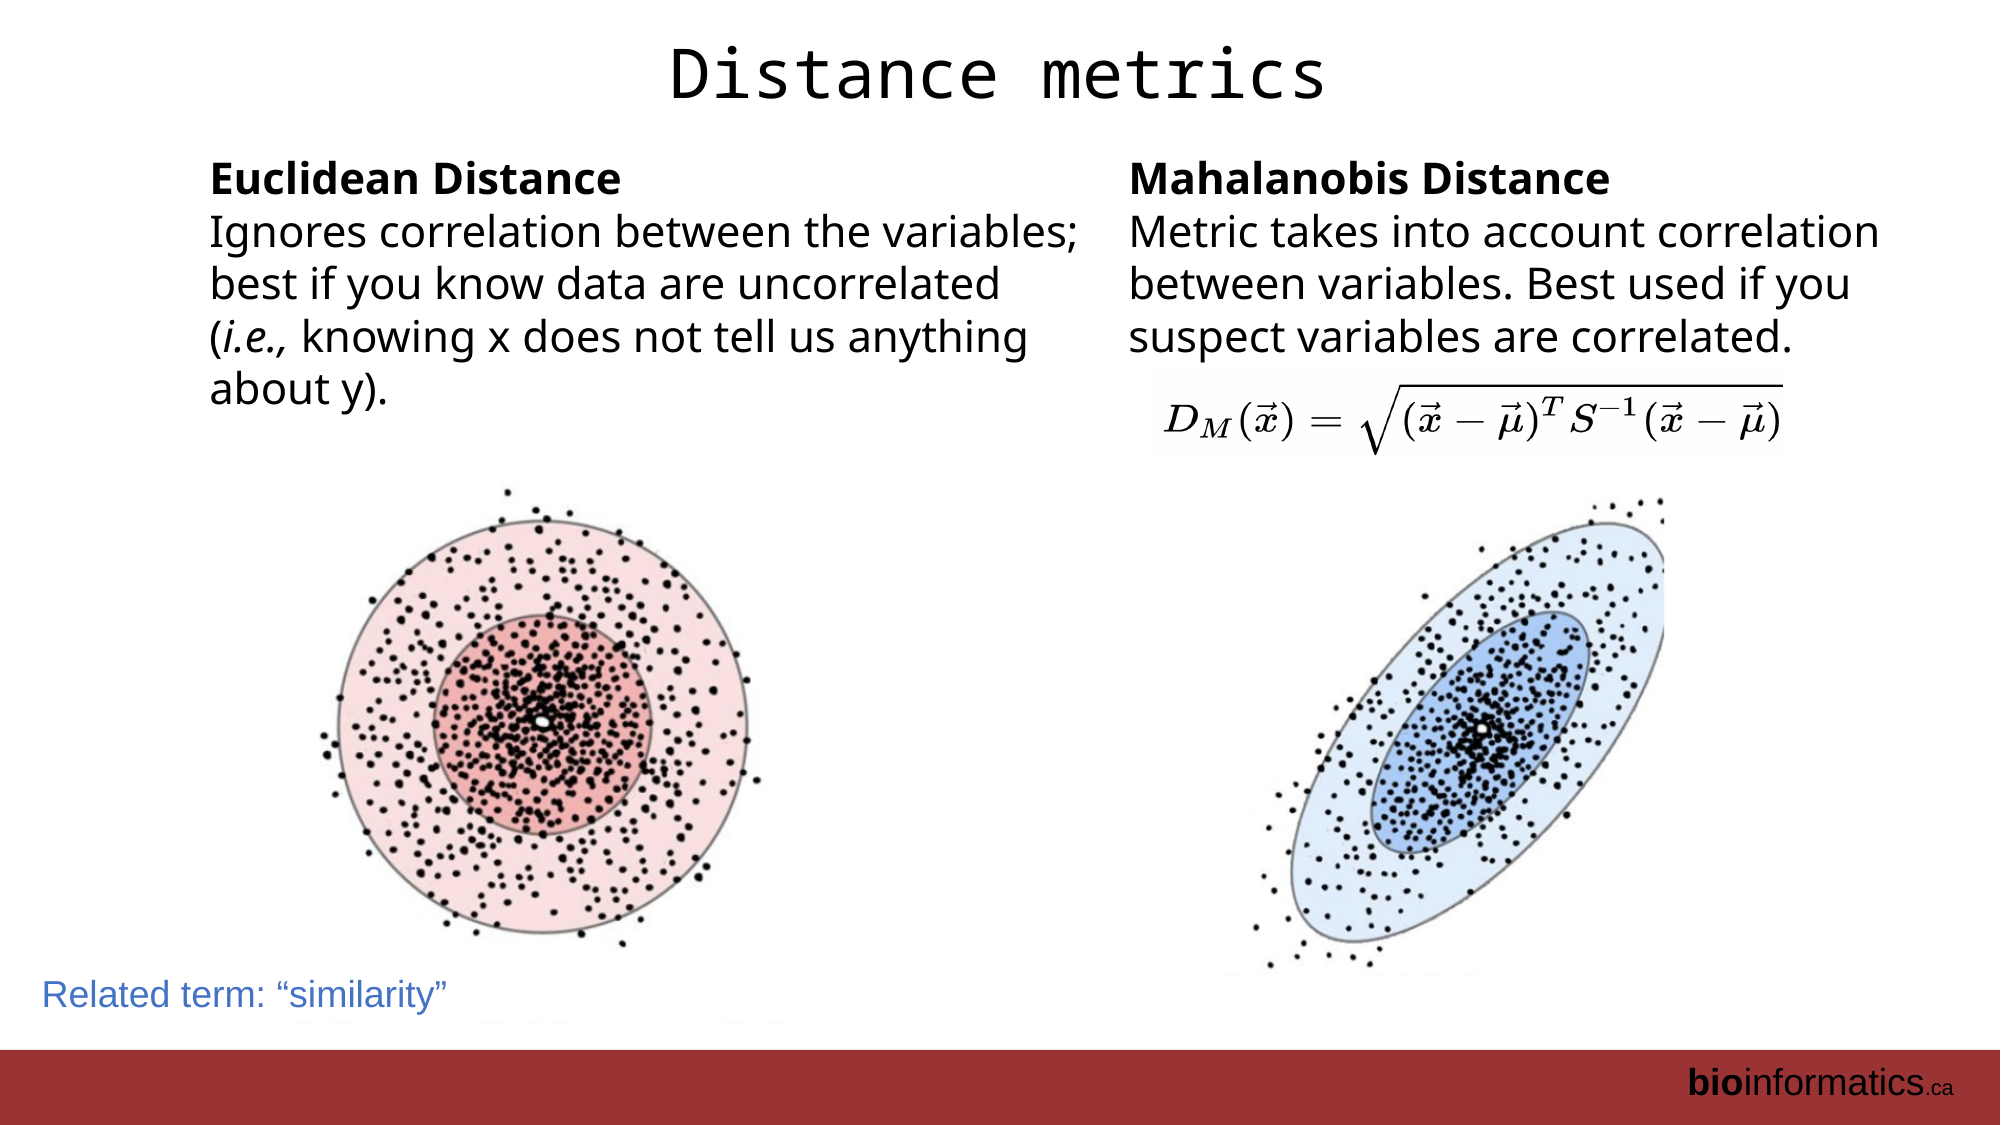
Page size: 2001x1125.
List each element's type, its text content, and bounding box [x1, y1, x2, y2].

text_box Related term: “similarity” [26, 963, 269, 1023]
picture [1226, 484, 1705, 977]
picture [1145, 365, 1786, 460]
list Mahalanobis Distance Metric takes into account correlation between variables. Best used if you suspect variables are correlated. [1030, 143, 1959, 384]
title Distance metrics [275, 0, 1725, 143]
text_box Euclidean Distance Ignores correlation between the variables; best if you know data are uncorrelated (i.e., knowing x does not tell us anything about y). [111, 143, 1113, 349]
picture [274, 459, 813, 1024]
